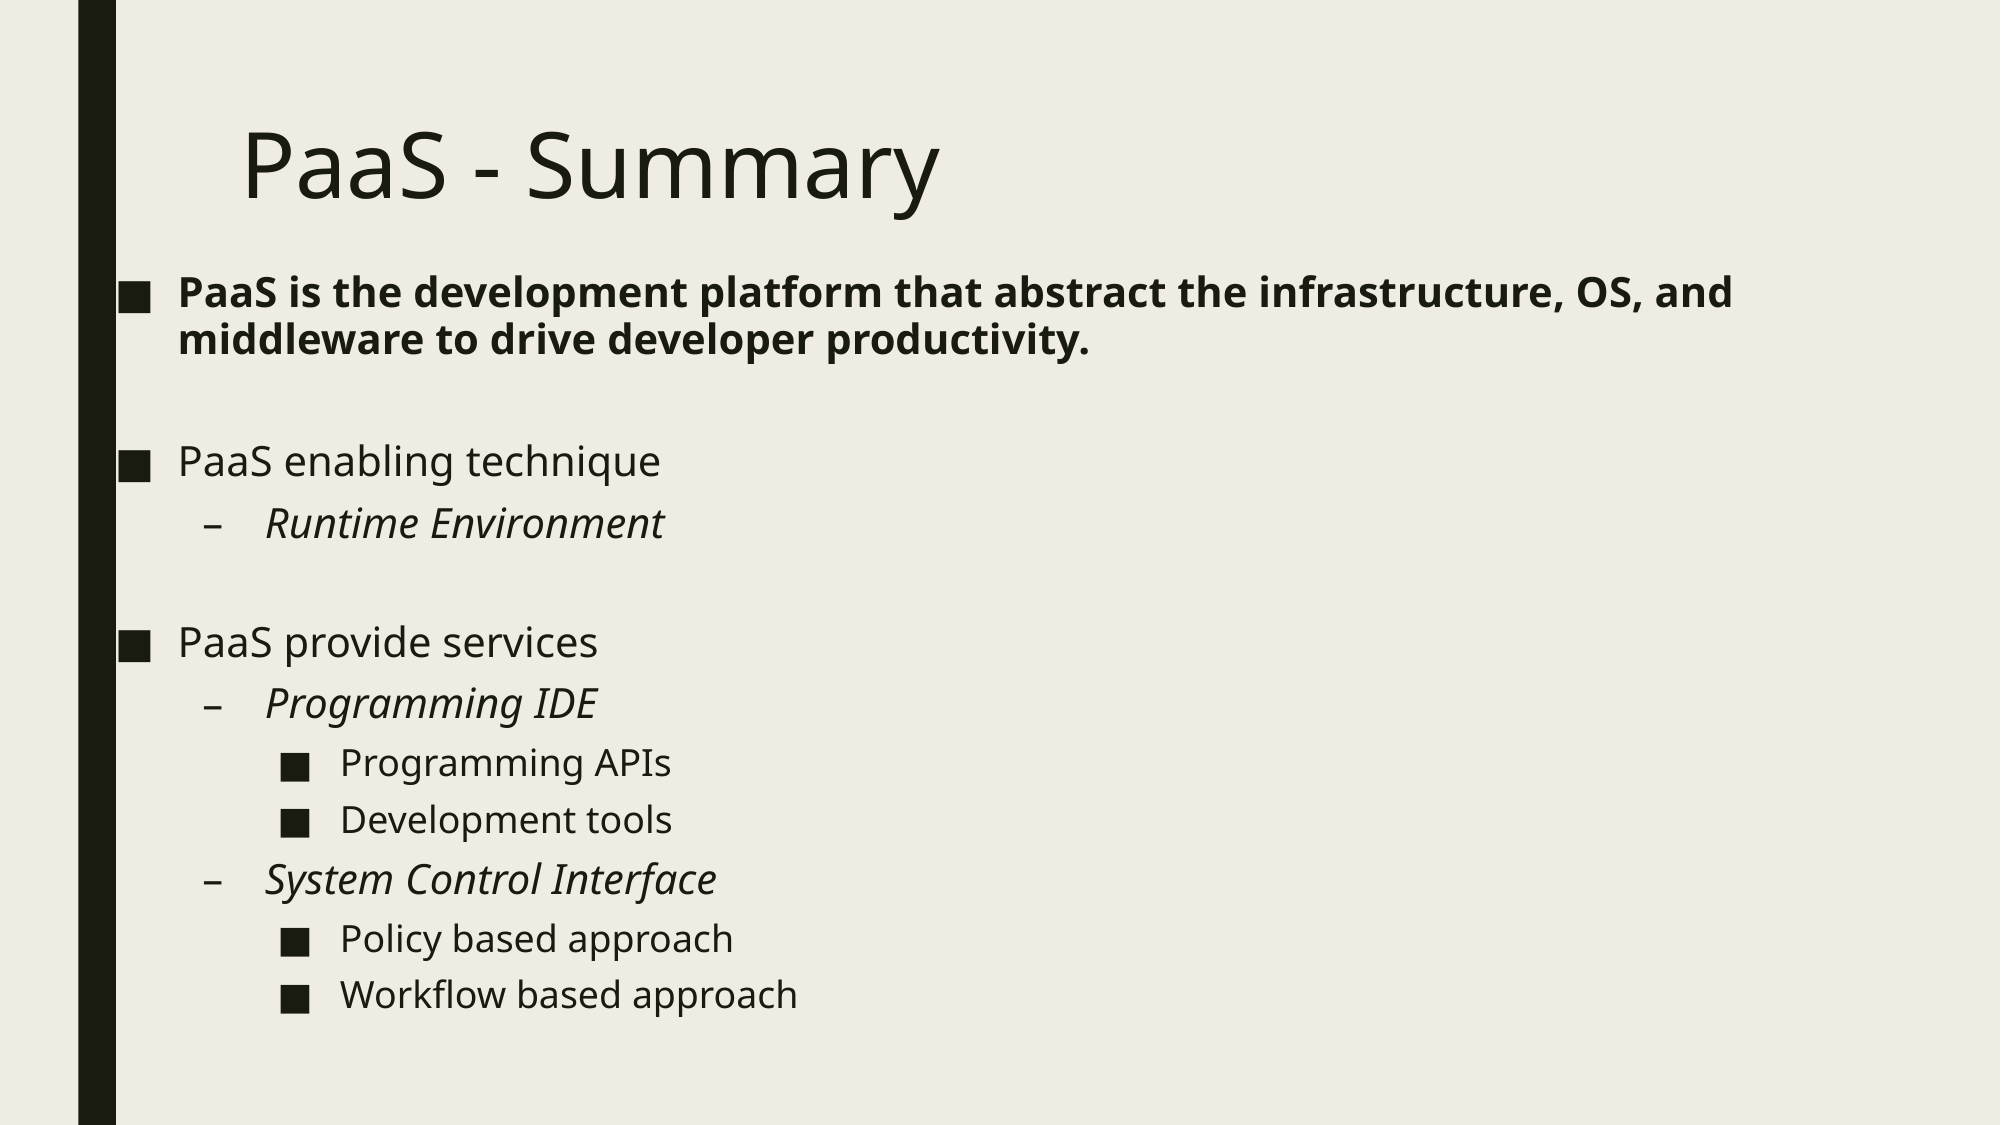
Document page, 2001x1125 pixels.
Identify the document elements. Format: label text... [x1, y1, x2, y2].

title PaaS - Summary [225, 112, 1800, 262]
list PaaS is the development platform that abstract the infrastructure, OS, and middleware to drive developer productivity. PaaS enabling technique Runtime Environment PaaS provide services Programming IDE Programming APIs Development tools System Control Interface Policy based approach Workflow based approach [99, 262, 1900, 1038]
